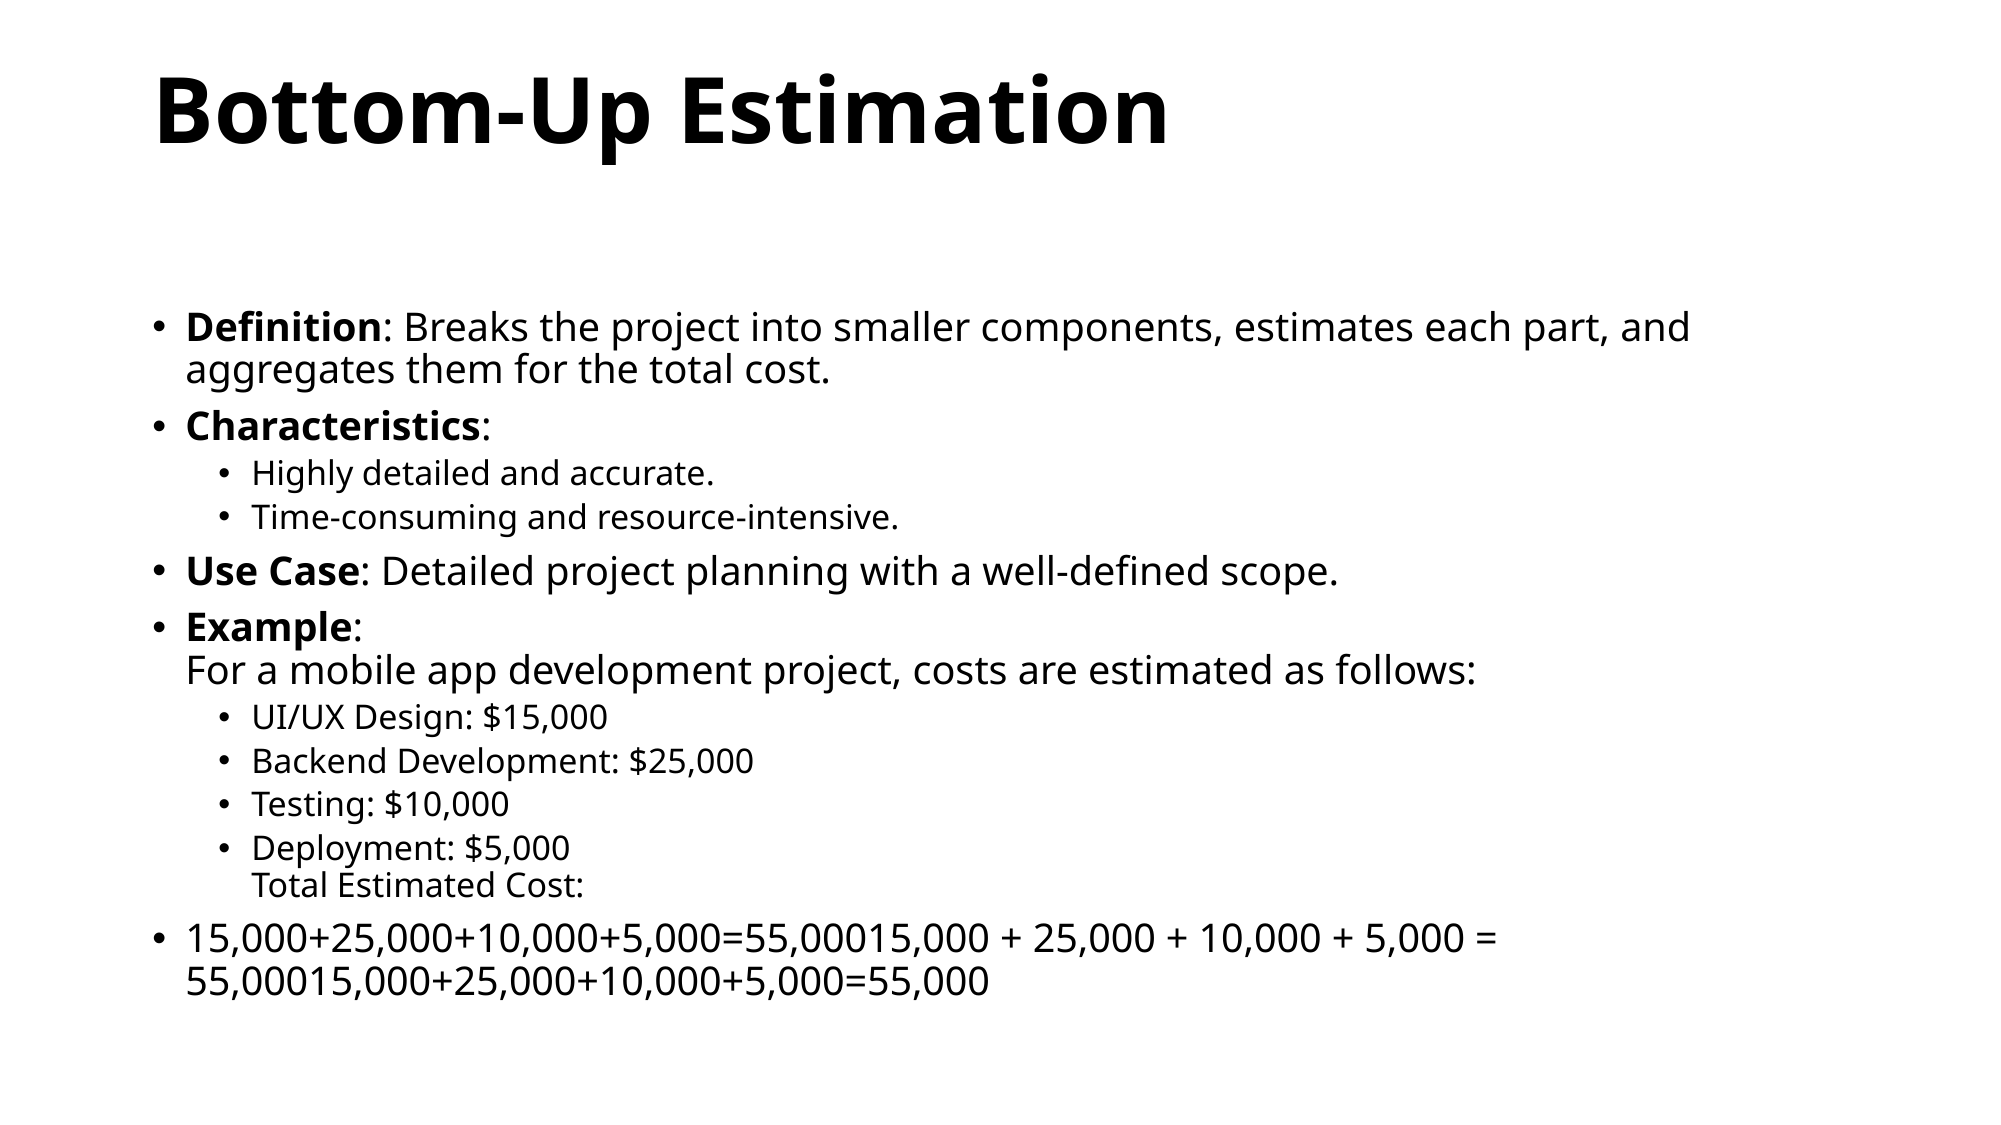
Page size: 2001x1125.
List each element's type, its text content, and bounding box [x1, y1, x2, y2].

list Definition: Breaks the project into smaller components, estimates each part, and aggregates them for the total cost. Characteristics: Highly detailed and accurate. Time-consuming and resource-intensive. Use Case: Detailed project planning with a well-defined scope. Example: For a mobile app development project, costs are estimated as follows: UI/UX Design: $15,000 Backend Development: $25,000 Testing: $10,000 Deployment: $5,000 Total Estimated Cost: 15,000+25,000+10,000+5,000=55,00015,000 + 25,000 + 10,000 + 5,000 = 55,00015,000+25,000+10,000+5,000=55,000 [137, 299, 1863, 1014]
title Bottom-Up Estimation [137, 59, 1863, 278]
